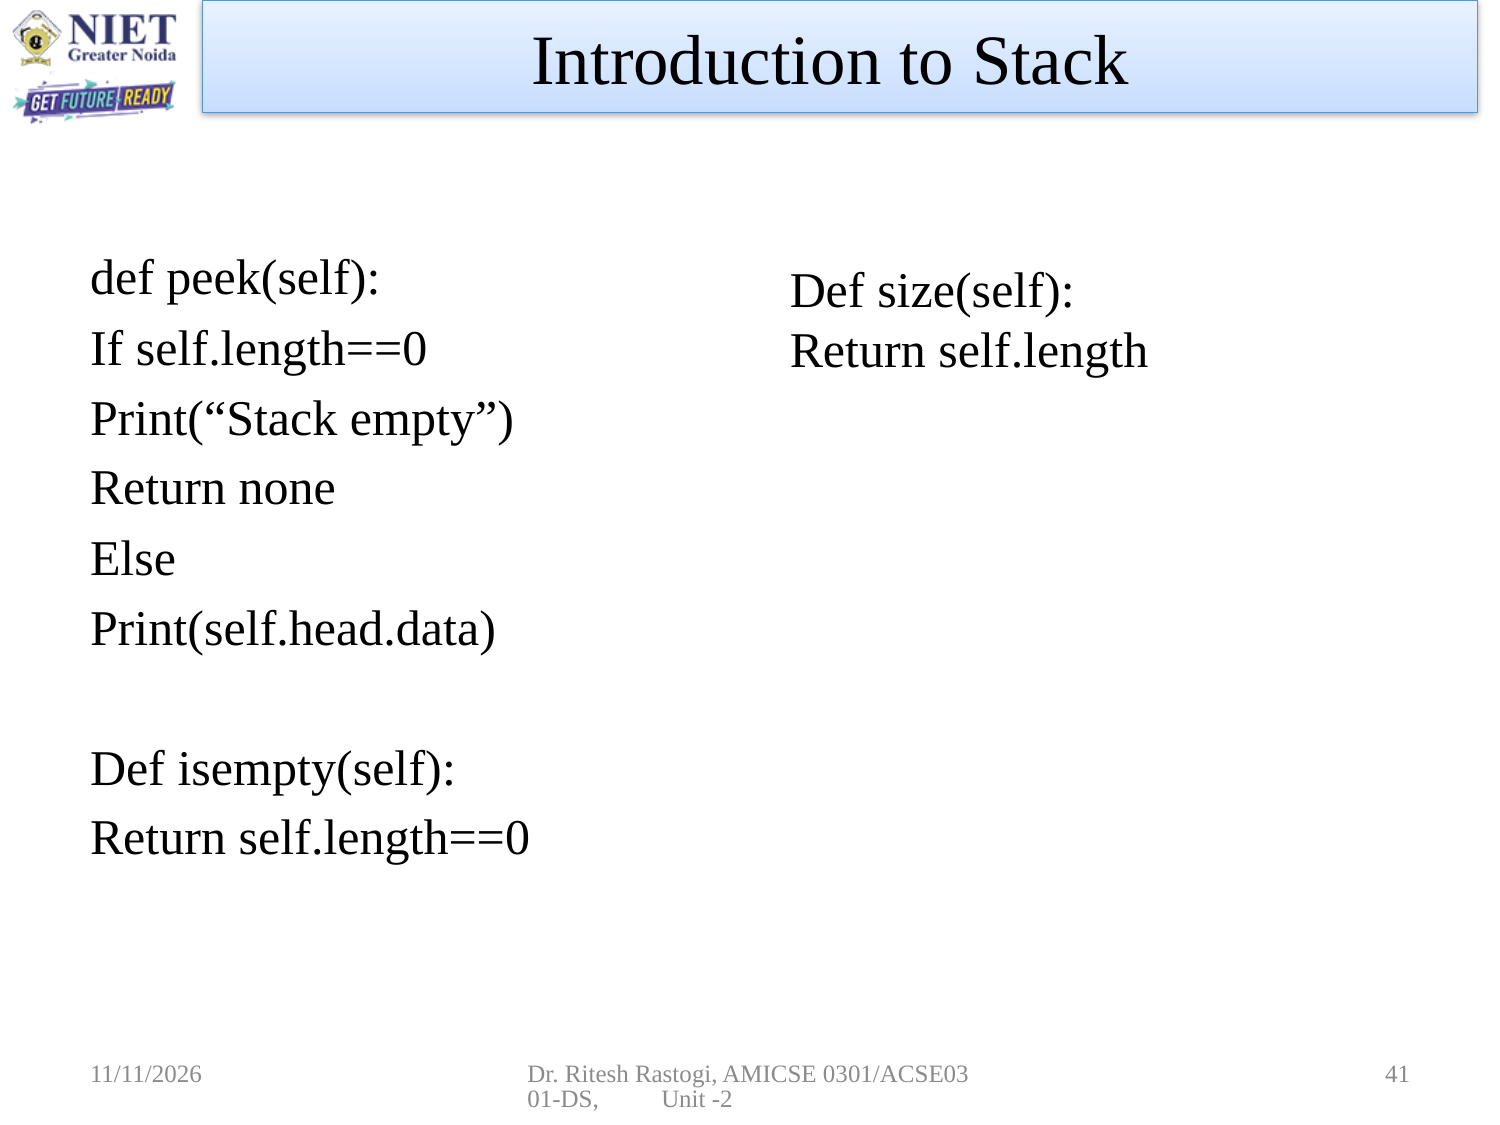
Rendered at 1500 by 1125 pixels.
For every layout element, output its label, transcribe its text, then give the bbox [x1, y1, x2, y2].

footer Dr. Ritesh Rastogi, AMICSE 0301/ACSE0301-DS, Unit -2 [512, 1042, 988, 1103]
list def peek(self): If self.length==0 Print(“Stack empty”) Return none Else Print(self.head.data) Def isempty(self): Return self.length==0 [75, 237, 713, 1005]
text_box Introduction to Stack [213, 0, 1478, 113]
text_box Def size(self): Return self.length [774, 249, 1413, 550]
picture [0, 0, 213, 135]
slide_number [75, 1042, 425, 1103]
slide_number 41 [1074, 1042, 1425, 1103]
